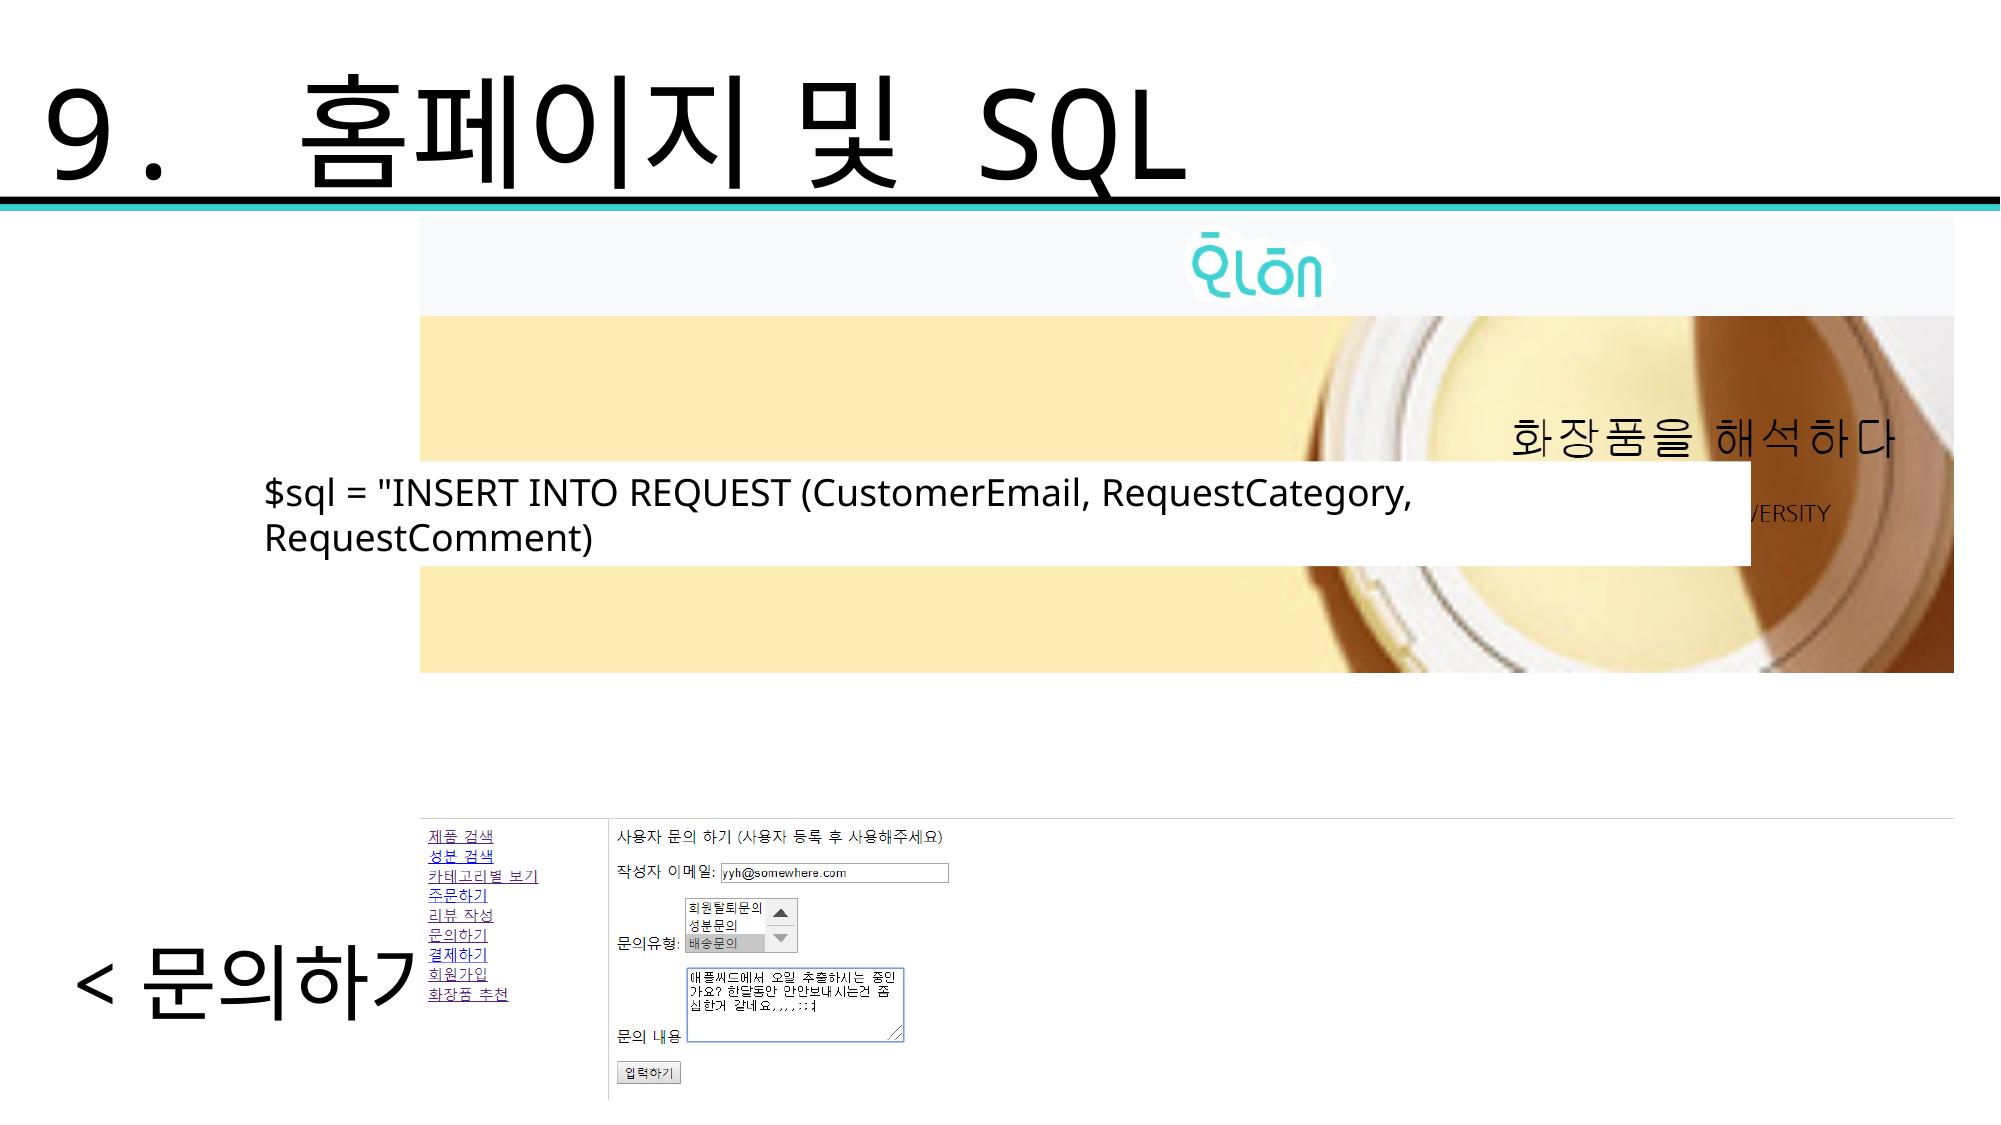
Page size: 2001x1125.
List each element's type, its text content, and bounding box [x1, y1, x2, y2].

text_box <문의하기> [55, 923, 420, 1039]
picture [0, 199, 2000, 1100]
text_box $sql = "INSERT INTO REQUEST (CustomerEmail, RequestCategory, RequestComment) [249, 461, 420, 567]
text_box 9. 홈페이지 및 SQL [26, 47, 1685, 199]
